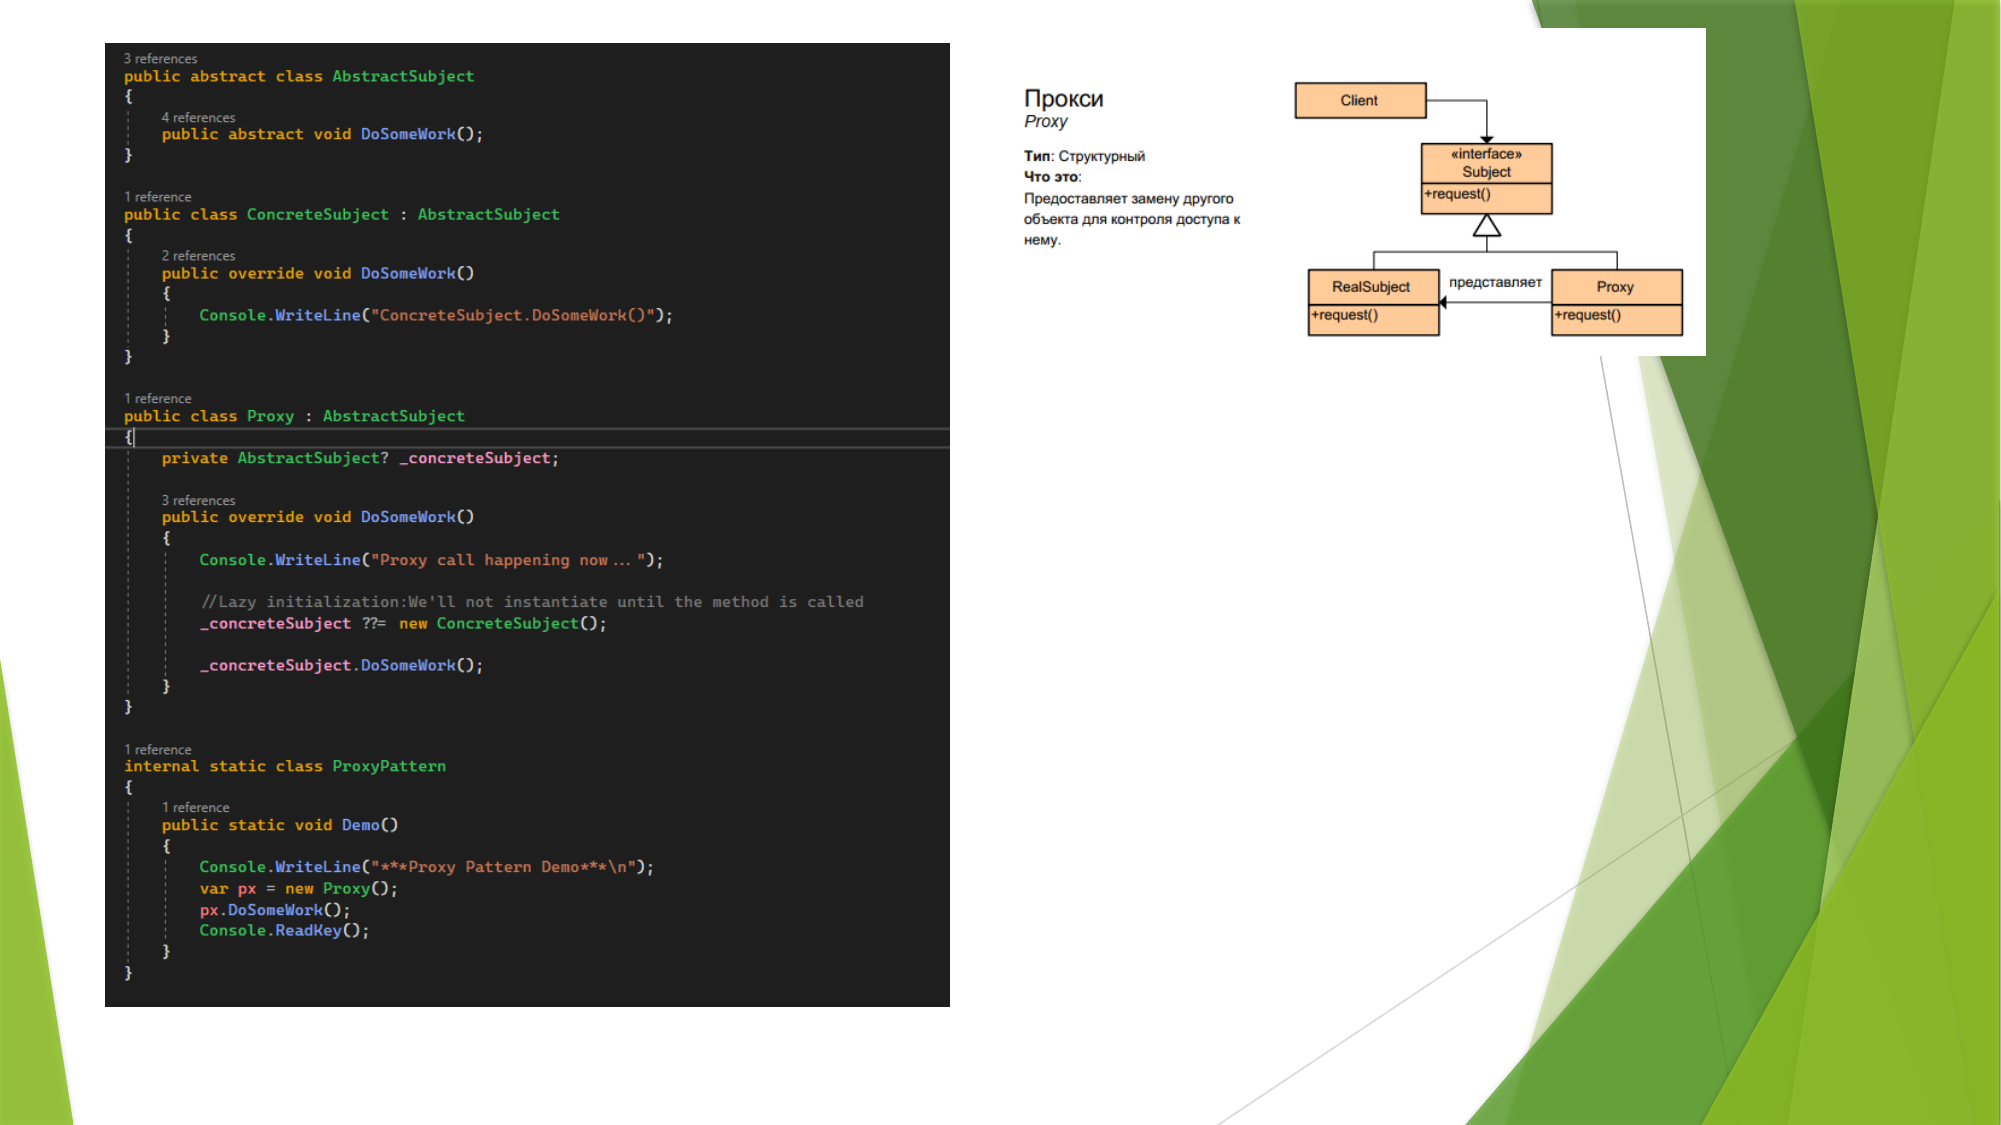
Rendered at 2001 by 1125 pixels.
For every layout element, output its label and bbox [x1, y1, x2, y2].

picture [1016, 27, 1707, 356]
picture [104, 43, 950, 1008]
